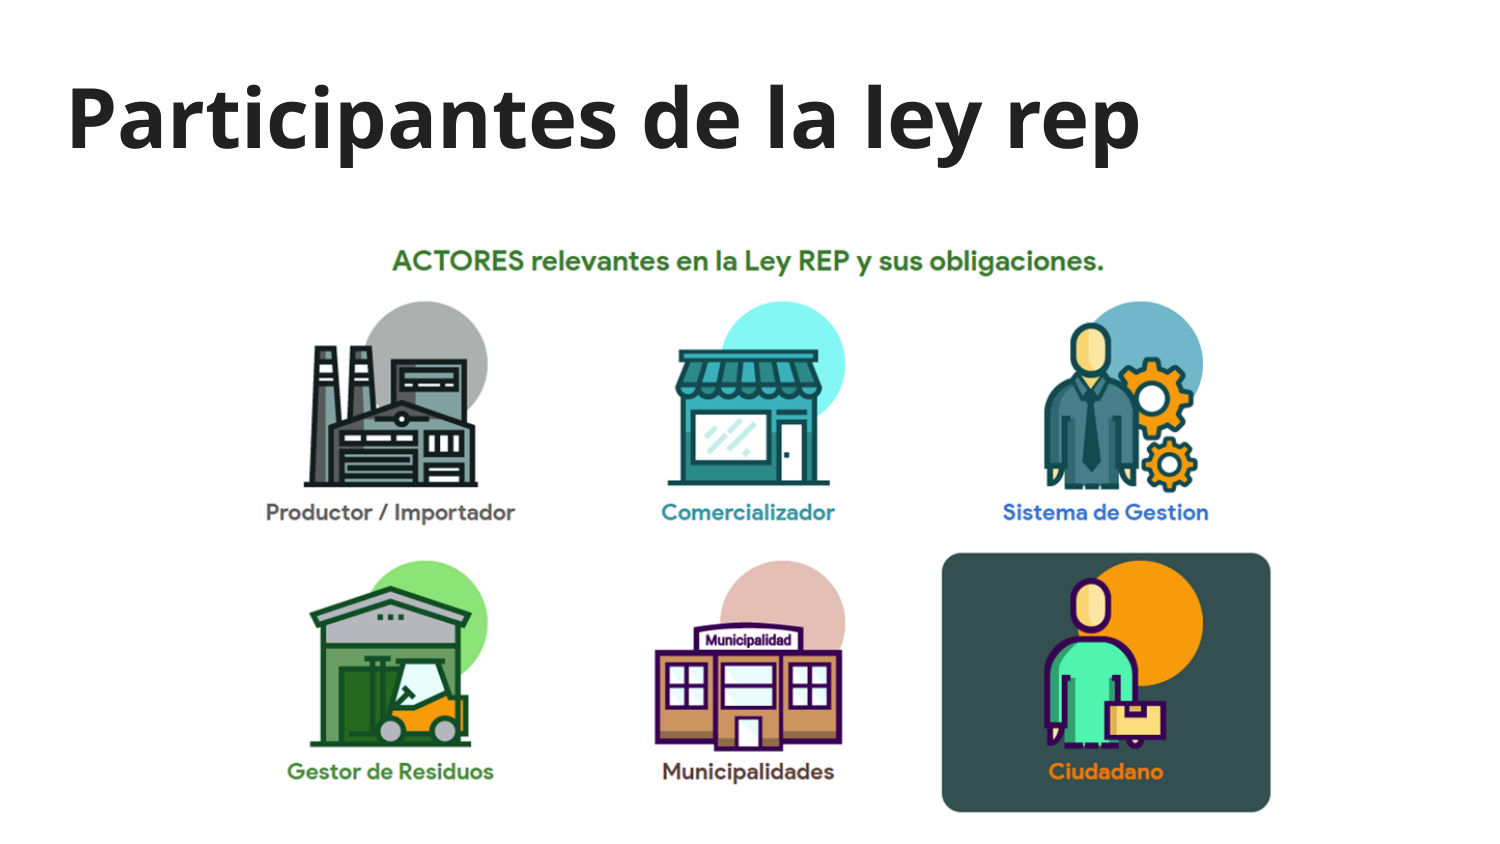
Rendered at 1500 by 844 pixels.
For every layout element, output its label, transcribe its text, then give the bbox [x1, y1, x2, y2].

picture [214, 198, 1287, 819]
title Participantes de la ley rep [50, 50, 1451, 174]
